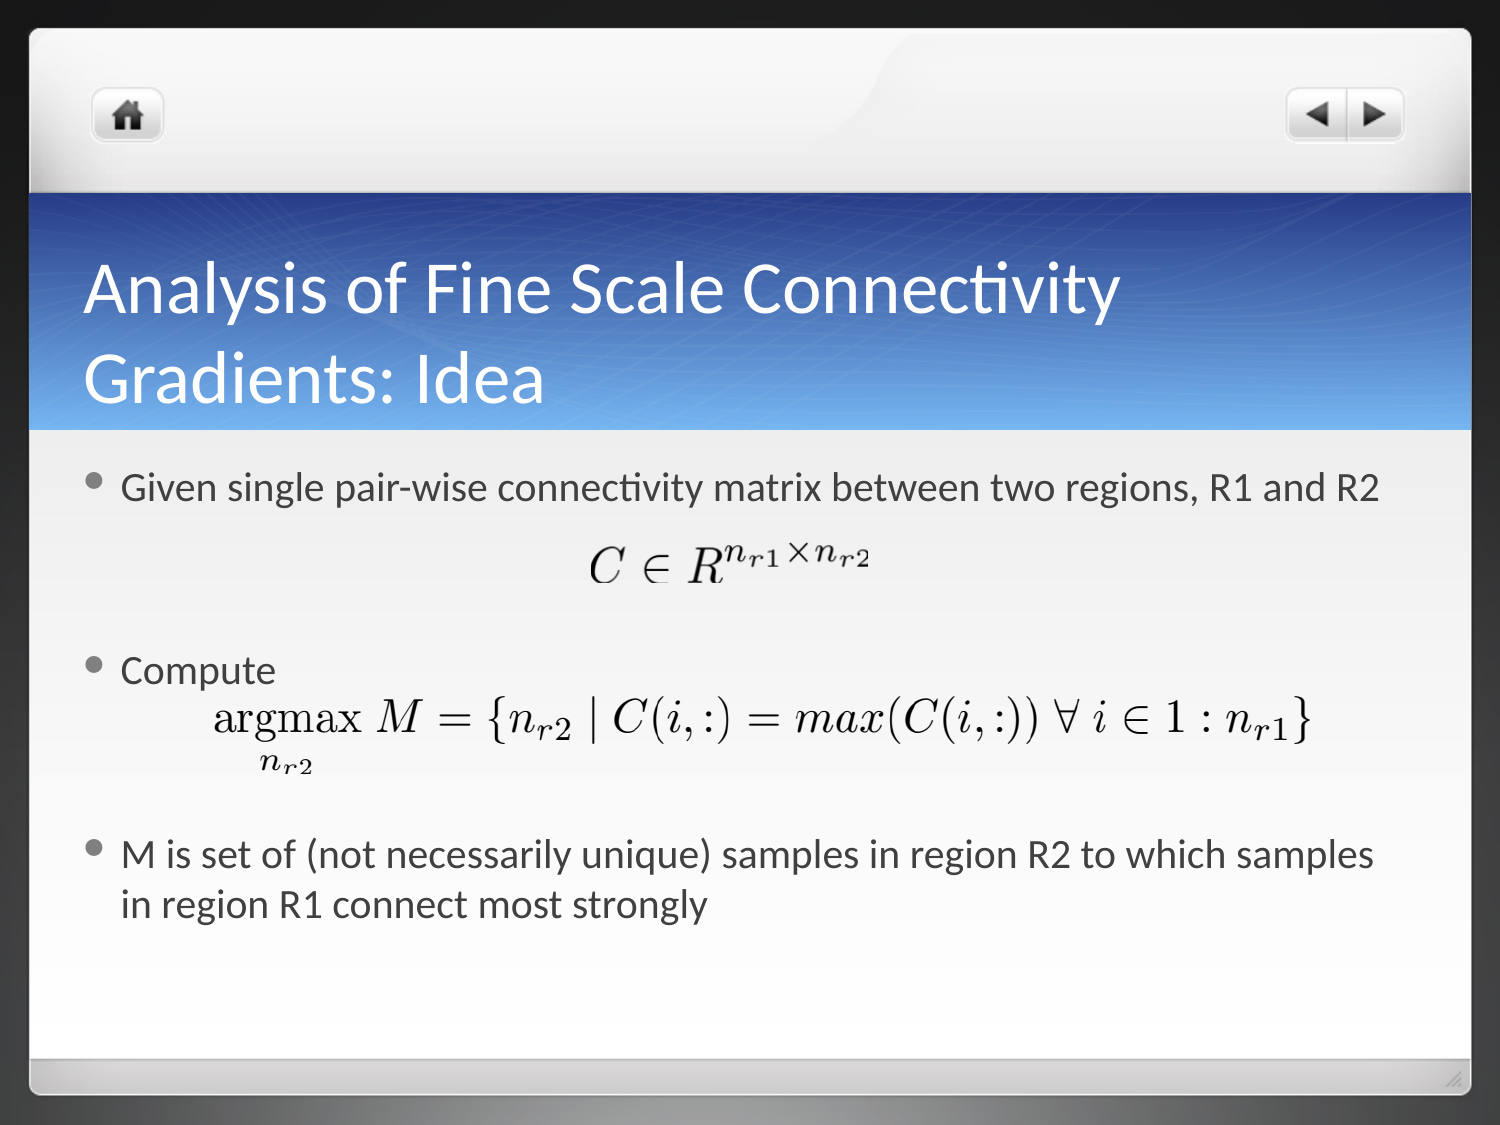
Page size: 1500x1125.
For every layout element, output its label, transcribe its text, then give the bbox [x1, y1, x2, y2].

picture [0, 0, 1500, 1125]
list Given single pair-wise connectivity matrix between two regions, R1 and R2 Compute M is set of (not necessarily unique) samples in region R2 to which samples in region R1 connect most strongly [68, 452, 1432, 1025]
title Analysis of Fine Scale Connectivity Gradients: Idea [68, 238, 1432, 427]
